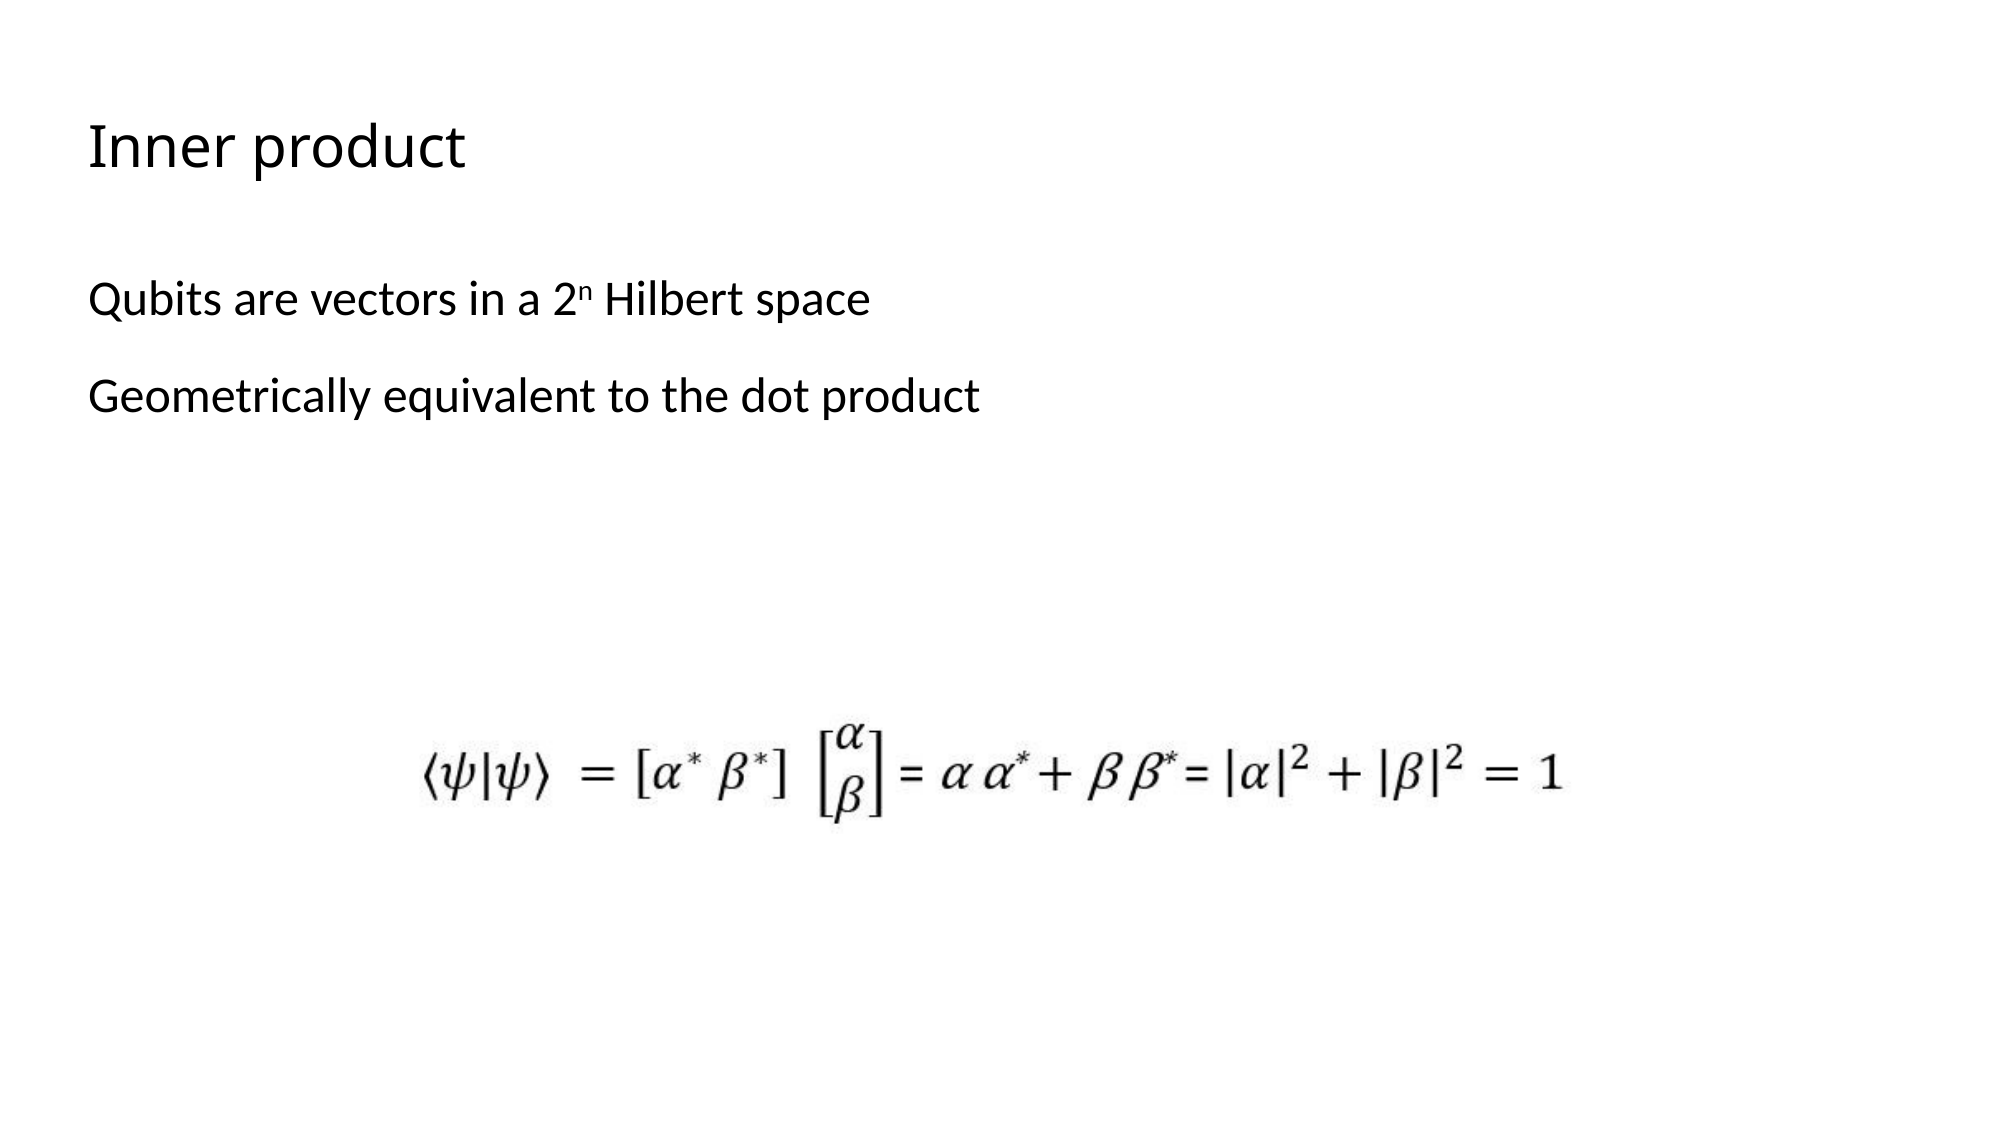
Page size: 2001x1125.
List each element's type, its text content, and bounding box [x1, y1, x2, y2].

title Inner product [68, 97, 1932, 223]
picture [358, 648, 1619, 902]
list Qubits are vectors in a 2n Hilbert space Geometrically equivalent to the dot product [68, 252, 1932, 1000]
